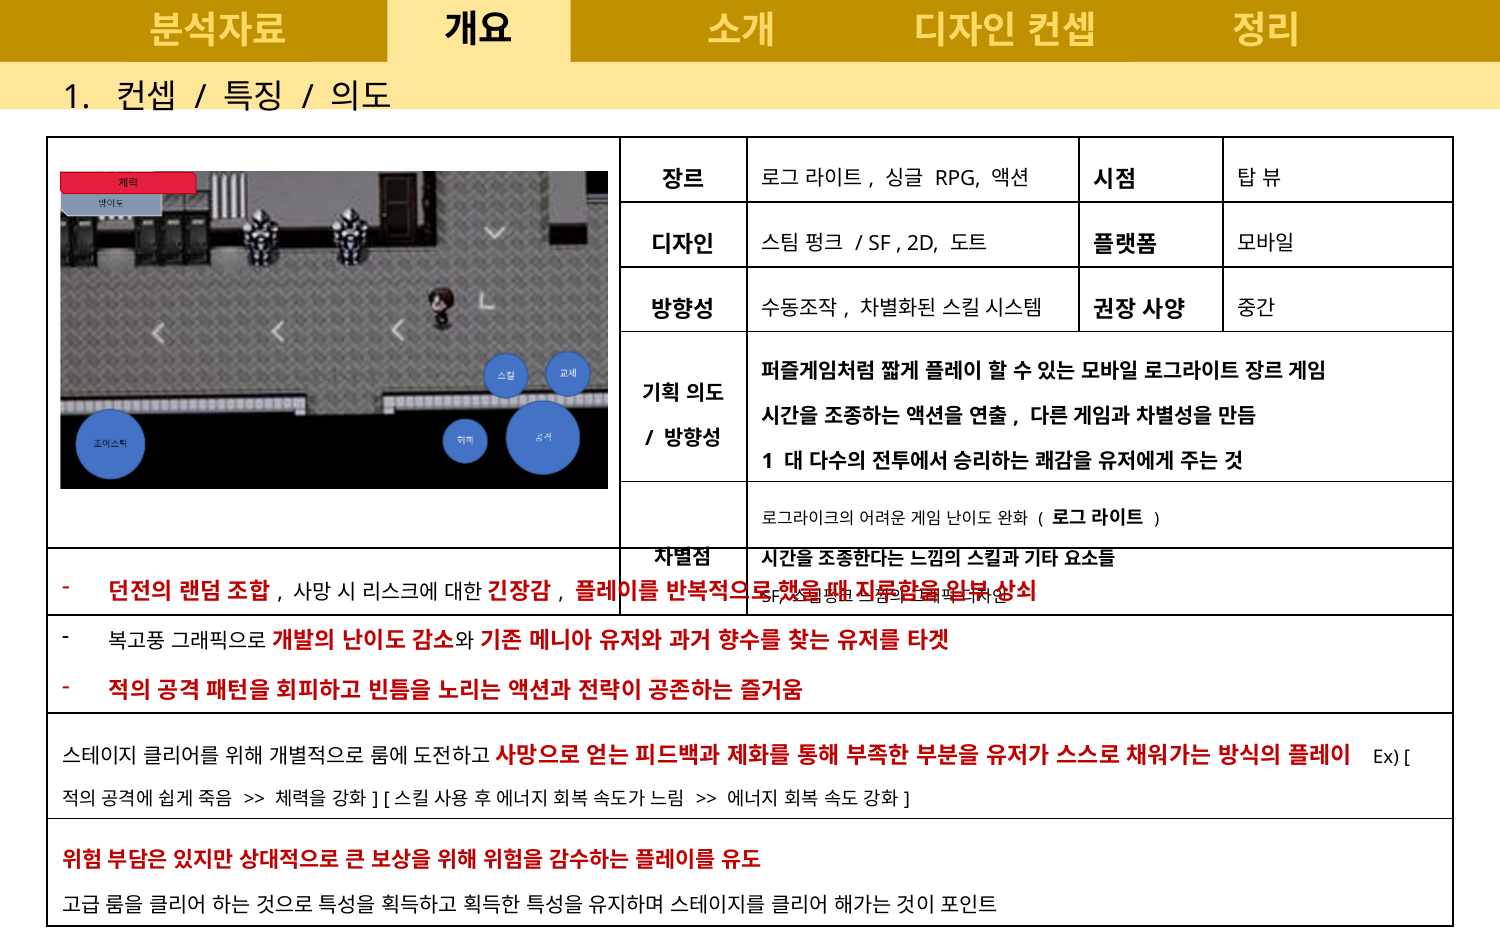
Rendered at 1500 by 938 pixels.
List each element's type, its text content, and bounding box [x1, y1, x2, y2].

table_cell 권장 사양 [1080, 268, 1222, 331]
table_header 시점 [1080, 138, 1222, 201]
table_cell 방향성 [621, 268, 746, 331]
table_cell 스테이지 클리어를 위해 개별적으로 룸에 도전하고 사망으로 얻는 피드백과 제화를 통해 부족한 부분을 유저가 스스로 채워가는 방식의 플레이 Ex) [적의 공격에 쉽게 죽음 >> 체력을 강화] [스킬 사용 후 에너지 회복 속도가 느림 >> 에너지 회복 속도 강화] [48, 714, 1452, 818]
table_cell 로그라이크의 어려운 게임 난이도 완화 ( 로그 라이트 ) 시간을 조종한다는 느낌의 스킬과 기타 요소들 SF, 스팀펑크 느낌의 그래픽 디자인 [748, 482, 1452, 547]
list 1. 컨셉 / 특징 / 의도 [47, 62, 1456, 110]
text_box 디자인 컨셉 [879, 0, 1131, 62]
table_header 탑 뷰 [1224, 138, 1452, 201]
table_cell 기획 의도 / 방향성 [621, 332, 746, 481]
table_cell 퍼즐게임처럼 짧게 플레이 할 수 있는 모바일 로그라이트 장르 게임 시간을 조종하는 액션을 연출, 다른 게임과 차별성을 만듬 1 대 다수의 전투에서 승리하는 쾌감을 유저에게 주는 것 [748, 332, 1452, 481]
table_cell 플랫폼 [1080, 203, 1222, 266]
table_cell 중간 [1224, 268, 1452, 331]
list 소개 [650, 0, 834, 62]
table_cell 위험 부담은 있지만 상대적으로 큰 보상을 위해 위험을 감수하는 플레이를 유도 고급 룸을 클리어 하는 것으로 특성을 획득하고 획득한 특성을 유지하며 스테이지를 클리어 해가는 것이 포인트 [48, 819, 1452, 925]
picture [60, 171, 608, 489]
table_header 장르 [621, 138, 746, 201]
table_cell 수동조작, 차별화된 스킬 시스템 [748, 268, 1078, 331]
table_header 던전의 랜덤 조합, 사망 시 리스크에 대한 긴장감, 플레이를 반복적으로 했을 때 지루함을 일부 상쇠 복고풍 그래픽으로 개발의 난이도 감소와 기존 메니아 유저와 과거 향수를 찾는 유저를 타겟 적의 공격 패턴을 회피하고 빈틈을 노리는 액션과 전략이 공존하는 즐거움 [48, 549, 1452, 712]
table_cell 모바일 [1224, 203, 1452, 266]
table_header [48, 138, 619, 547]
list 정리 [1175, 0, 1359, 62]
table_cell 스팀 펑크 / SF , 2D, 도트 [748, 203, 1078, 266]
table_header 로그 라이트, 싱글 RPG, 액션 [748, 138, 1078, 201]
list 개요 [387, 0, 571, 62]
title 분석자료 [126, 0, 310, 62]
table_cell 디자인 [621, 203, 746, 266]
table_cell 차별점 [621, 482, 746, 547]
